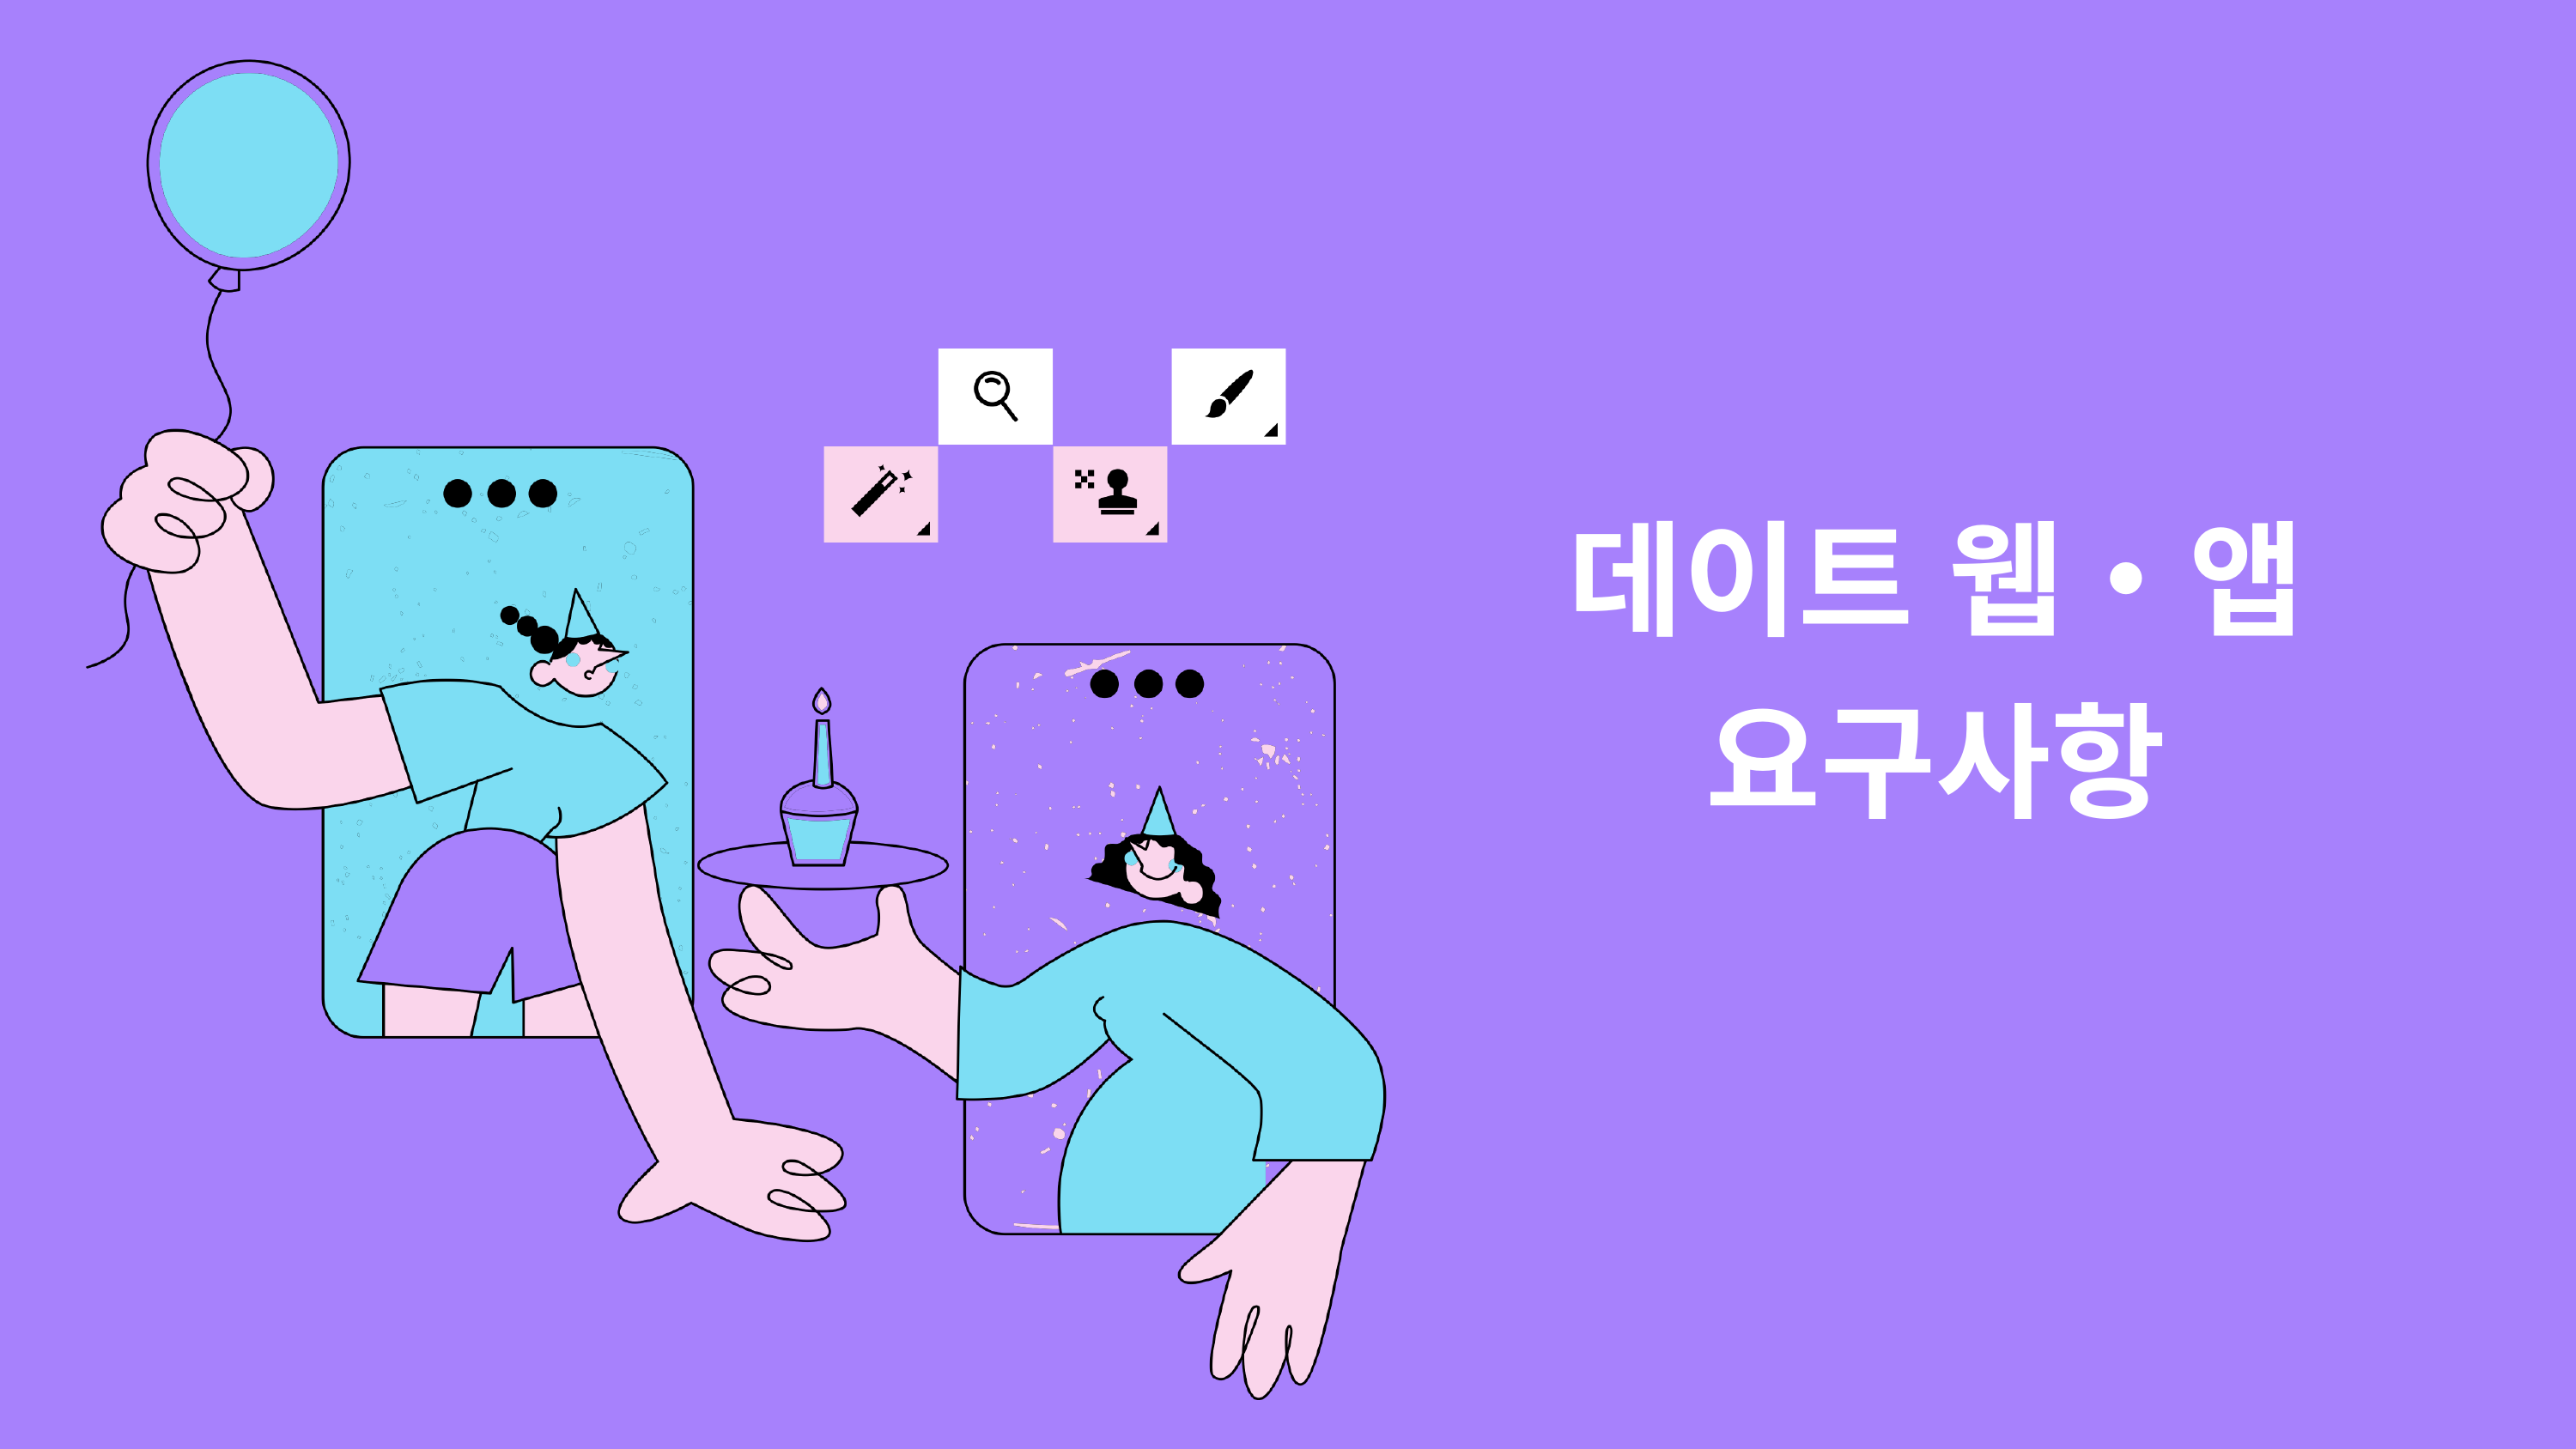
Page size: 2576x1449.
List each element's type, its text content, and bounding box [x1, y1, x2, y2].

text_box [1053, 446, 1168, 543]
text_box 데이트 웹・앱 요구사항 [1488, 500, 2384, 834]
text_box [85, 48, 1389, 1401]
text_box [823, 446, 939, 543]
text_box [938, 349, 1054, 445]
text_box [1171, 349, 1286, 445]
